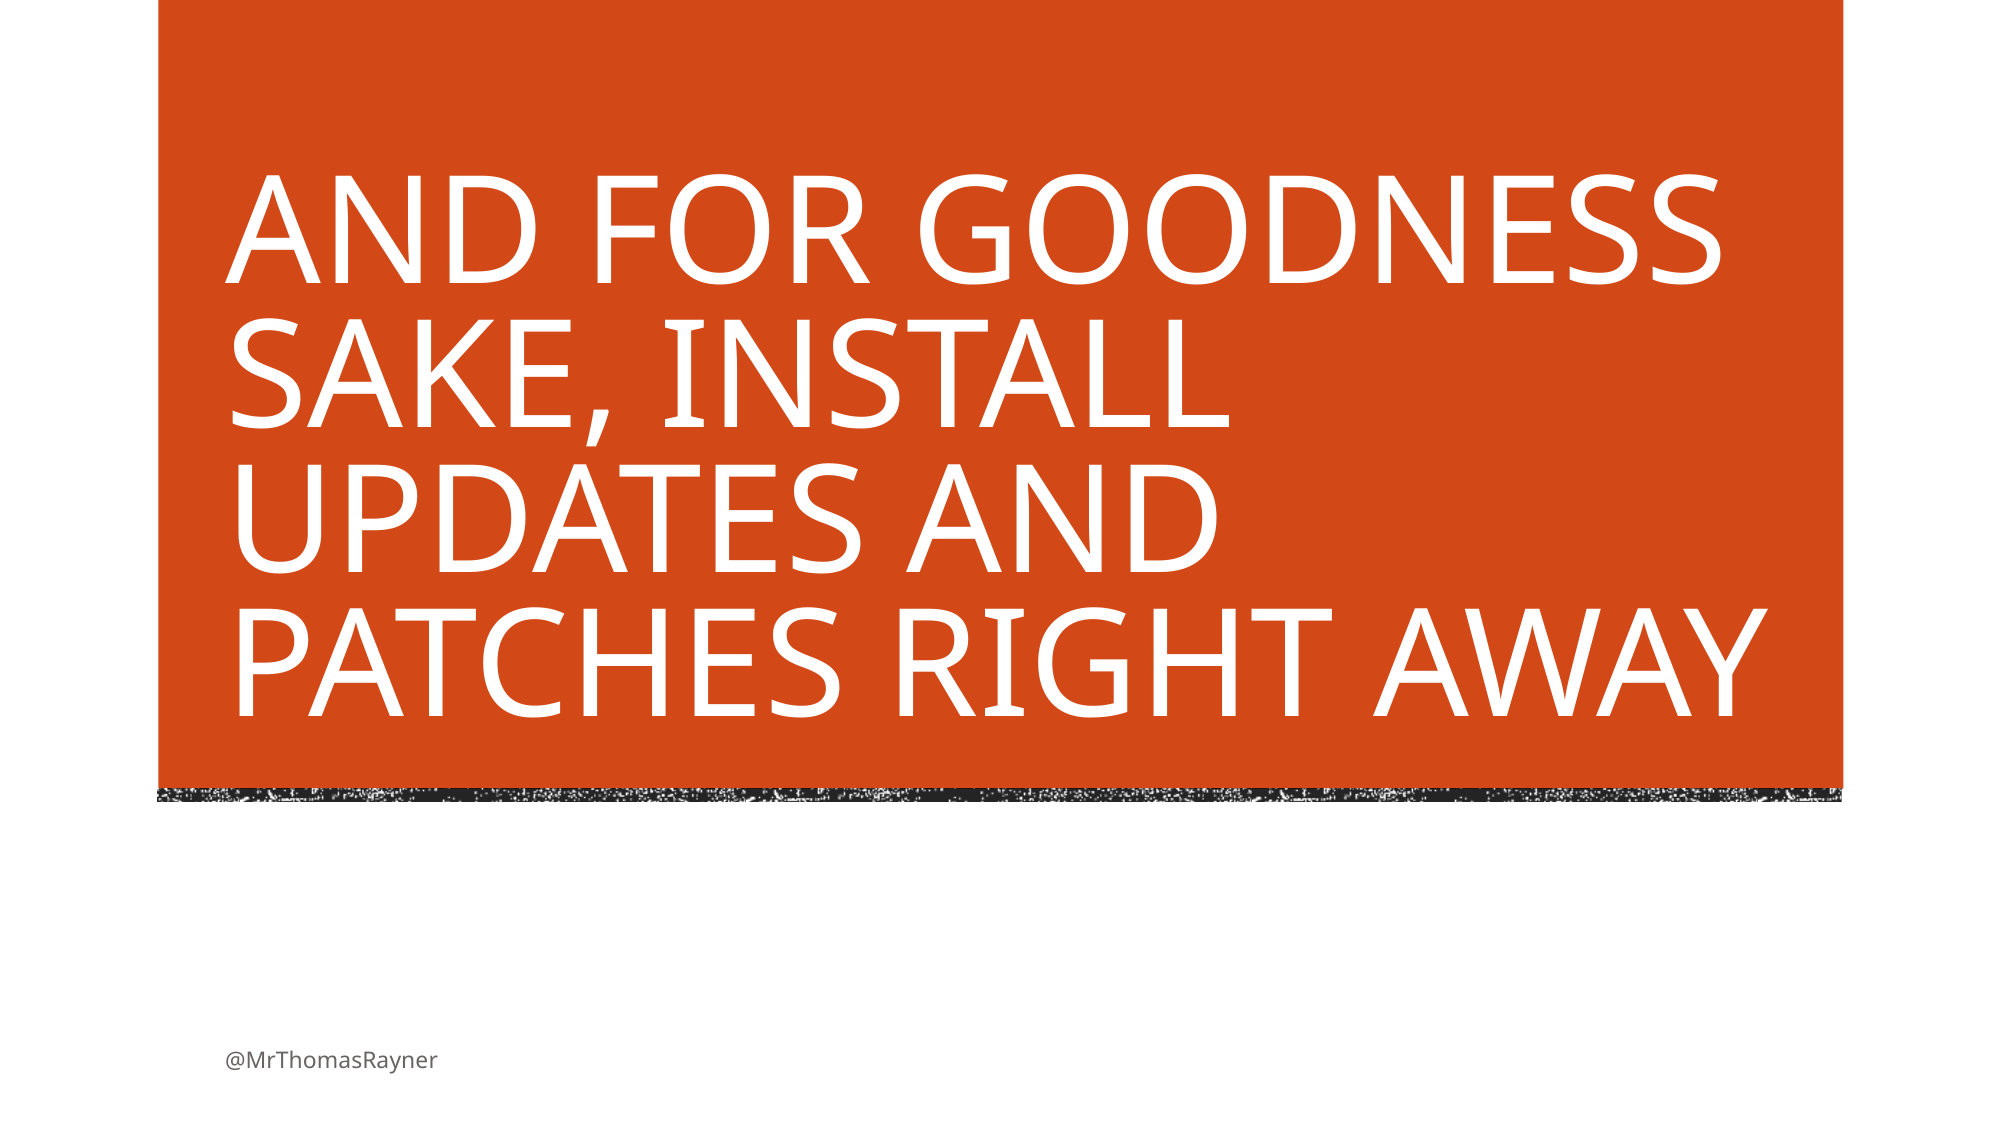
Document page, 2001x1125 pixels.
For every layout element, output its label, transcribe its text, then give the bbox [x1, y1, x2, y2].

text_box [1584, 669, 1759, 844]
footer @MrThomasRayner [210, 1028, 1217, 1089]
text_box [157, 0, 1844, 790]
text_box [156, 788, 1583, 803]
text_box [0, 0, 2000, 1125]
text_box [1760, 788, 1843, 803]
title And for goodness sake, install updates and patches right away [210, 91, 1789, 753]
